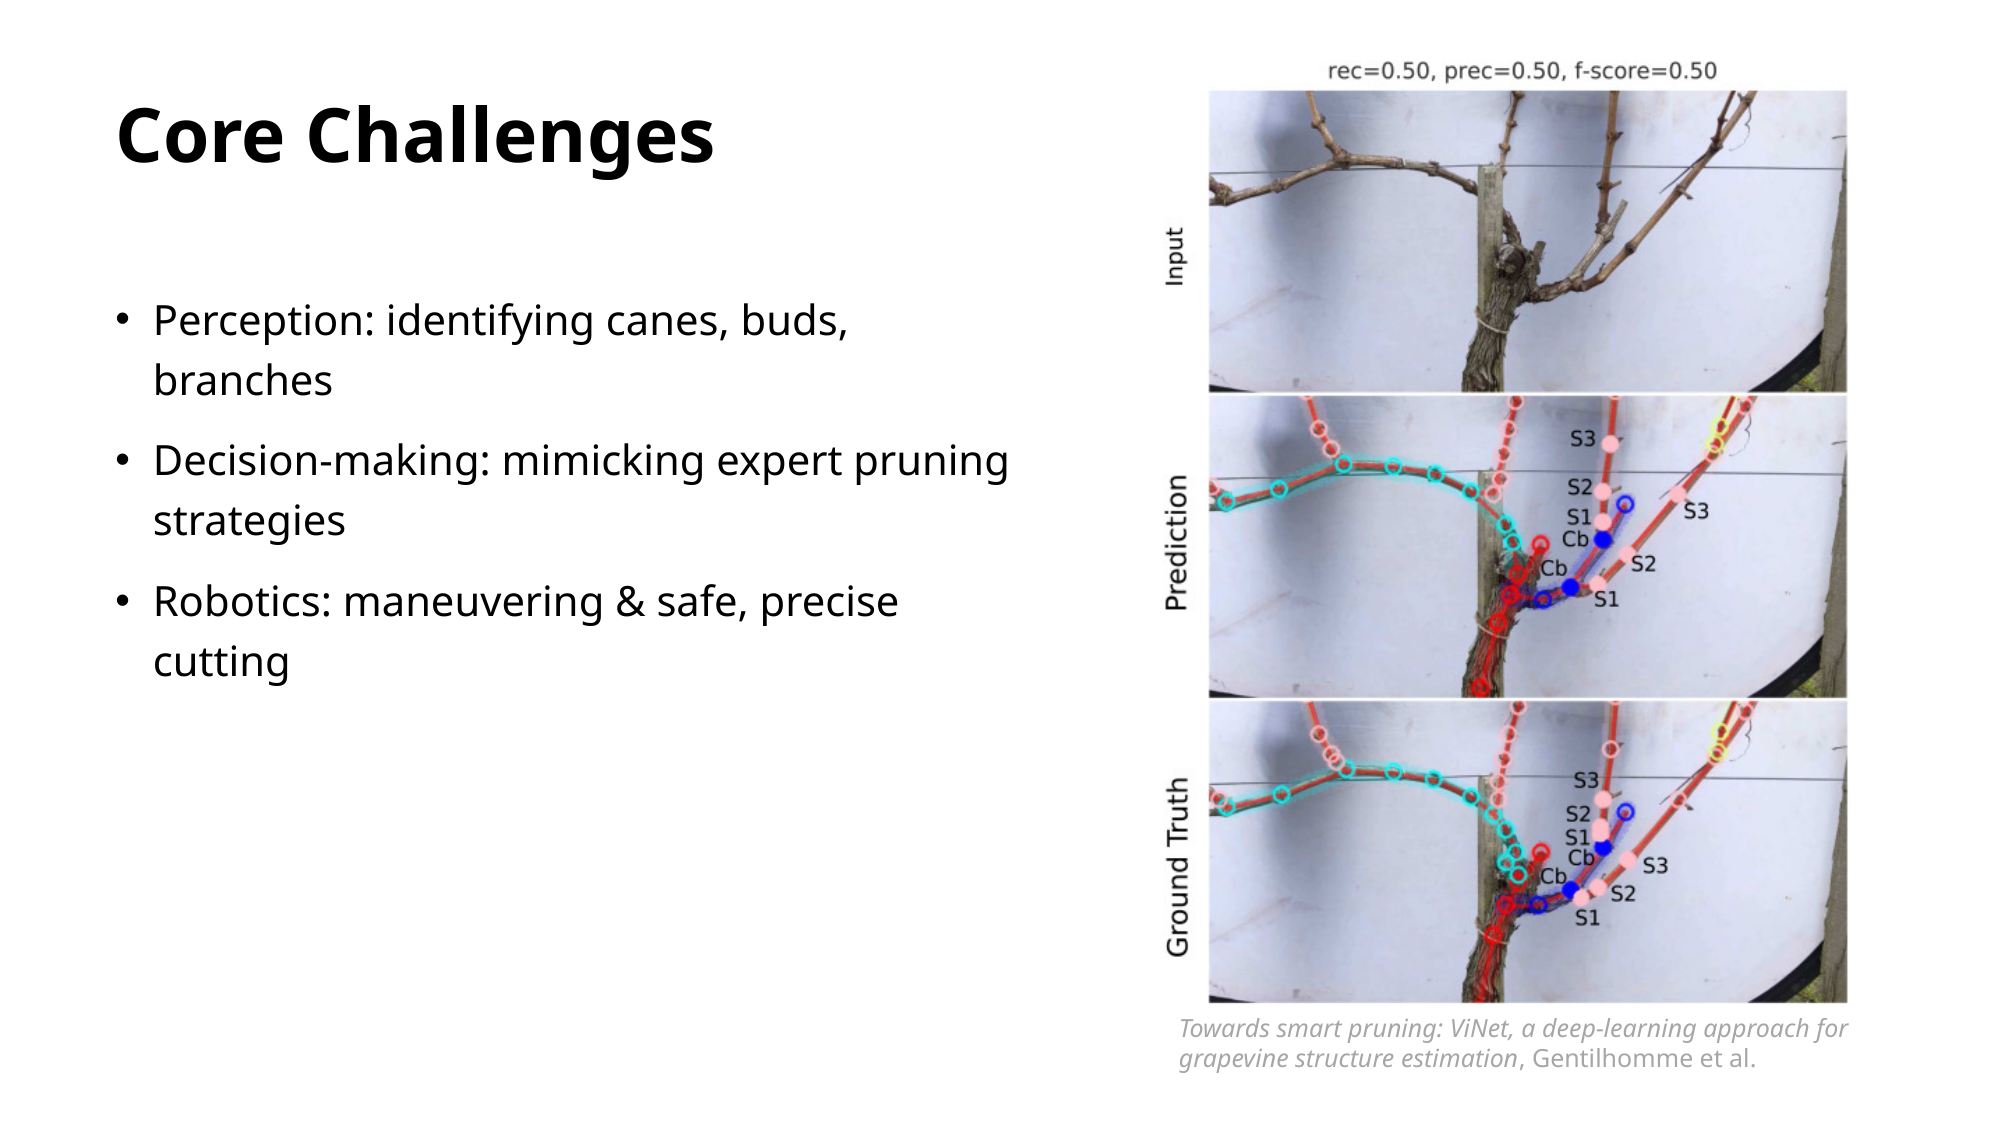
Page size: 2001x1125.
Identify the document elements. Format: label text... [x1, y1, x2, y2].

list Perception: identifying canes, buds, branches Decision-making: mimicking expert pruning strategies Robotics: maneuvering & safe, precise cutting [100, 275, 1052, 1035]
text_box Towards smart pruning: ViNet, a deep-learning approach for grapevine structure estimation, Gentilhomme et al. [1164, 1004, 1895, 1080]
picture [1163, 60, 1849, 1006]
title Core Challenges [100, 90, 1163, 276]
